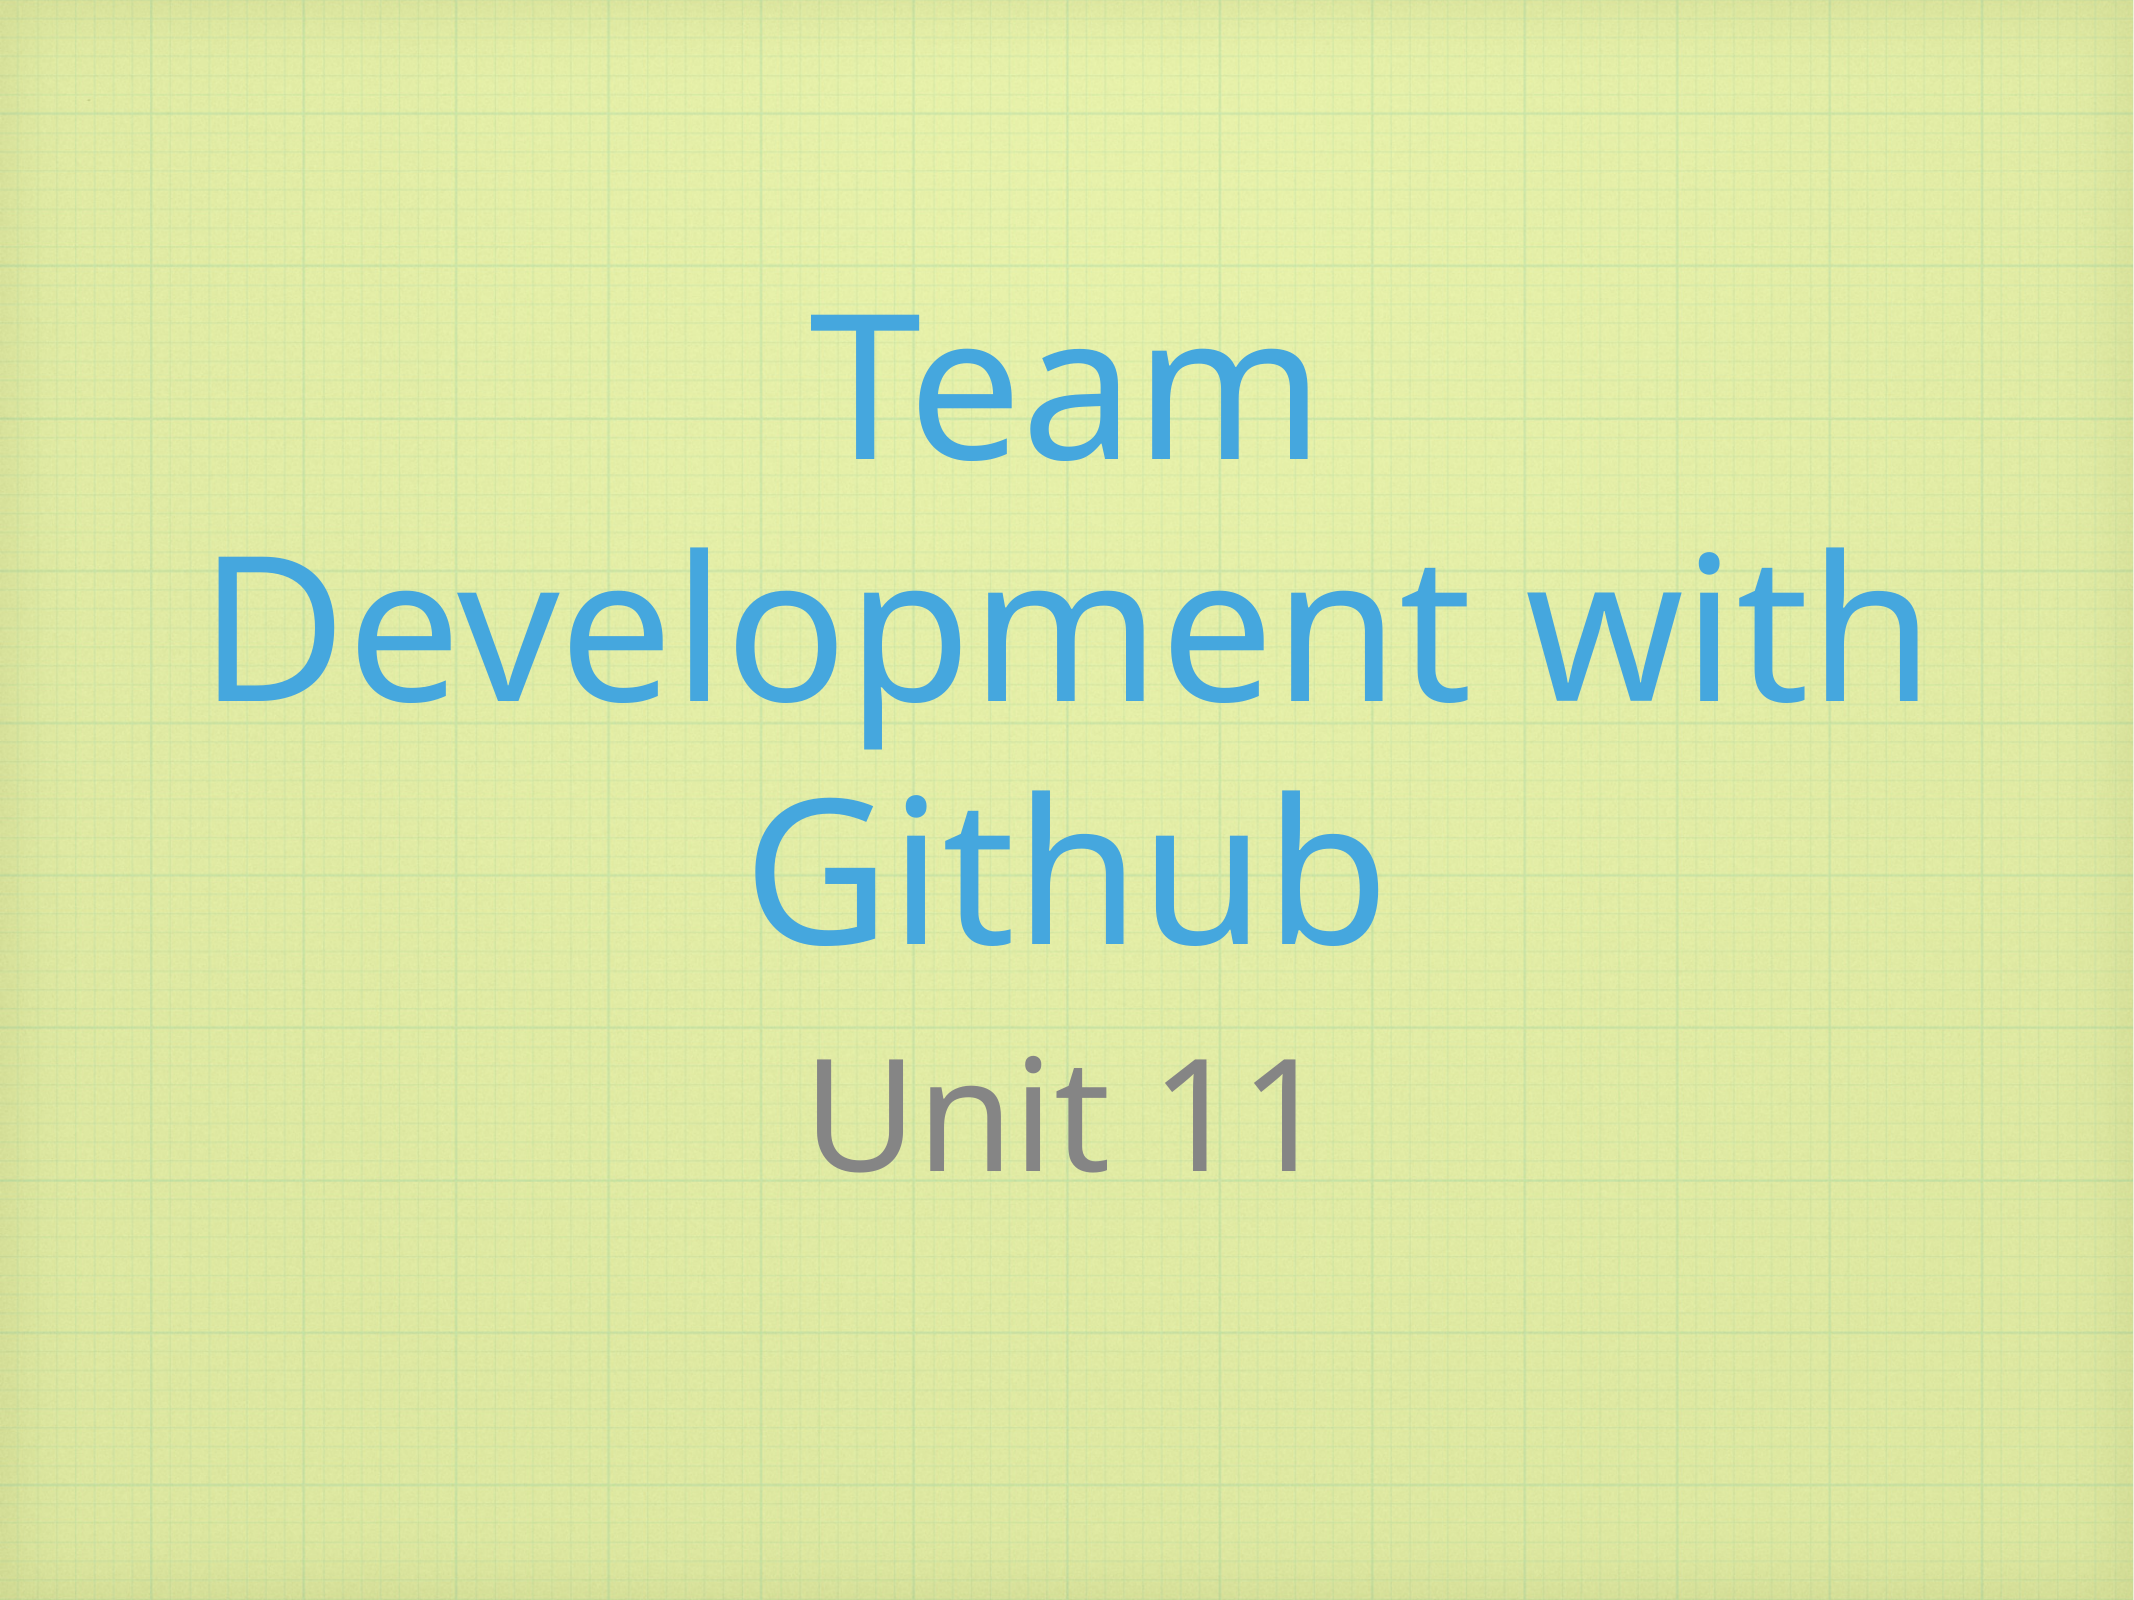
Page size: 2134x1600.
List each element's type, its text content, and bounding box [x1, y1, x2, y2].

picture [0, 0, 2134, 1600]
list Unit 11 [207, 1016, 1926, 1203]
title Team Development with Github [154, 259, 1979, 982]
